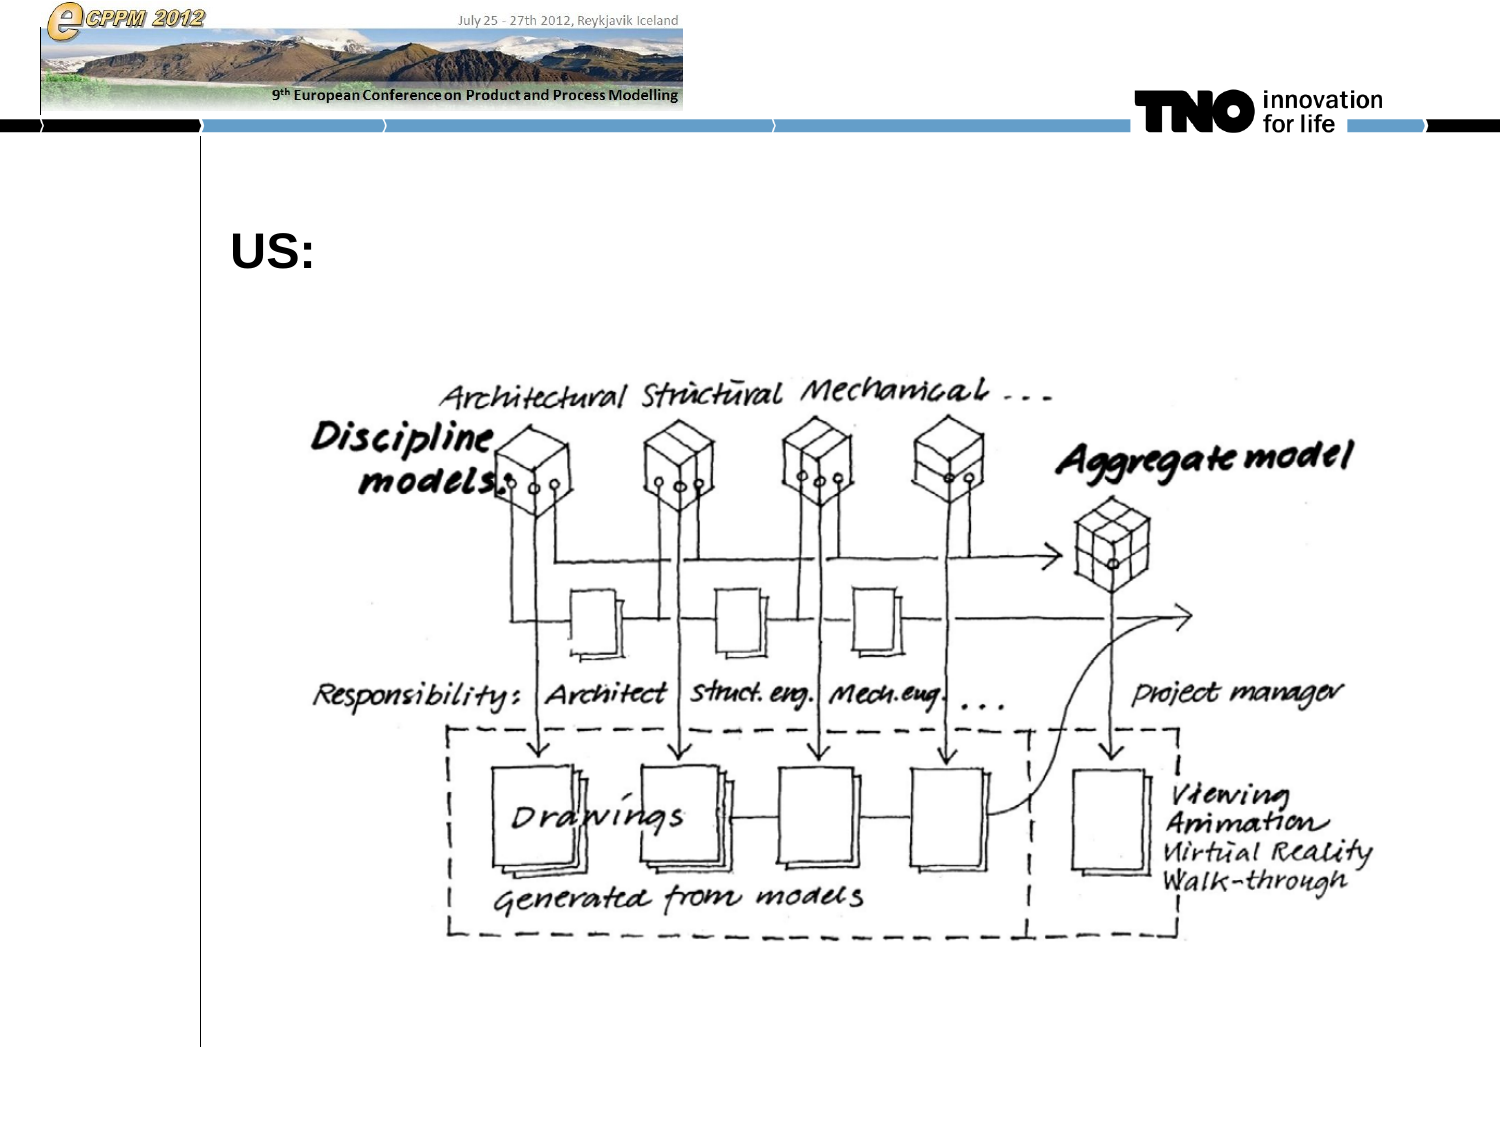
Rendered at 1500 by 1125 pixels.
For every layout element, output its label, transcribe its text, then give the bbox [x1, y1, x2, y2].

title US: [230, 220, 1424, 339]
picture [265, 361, 1404, 953]
picture [0, 1, 1500, 133]
